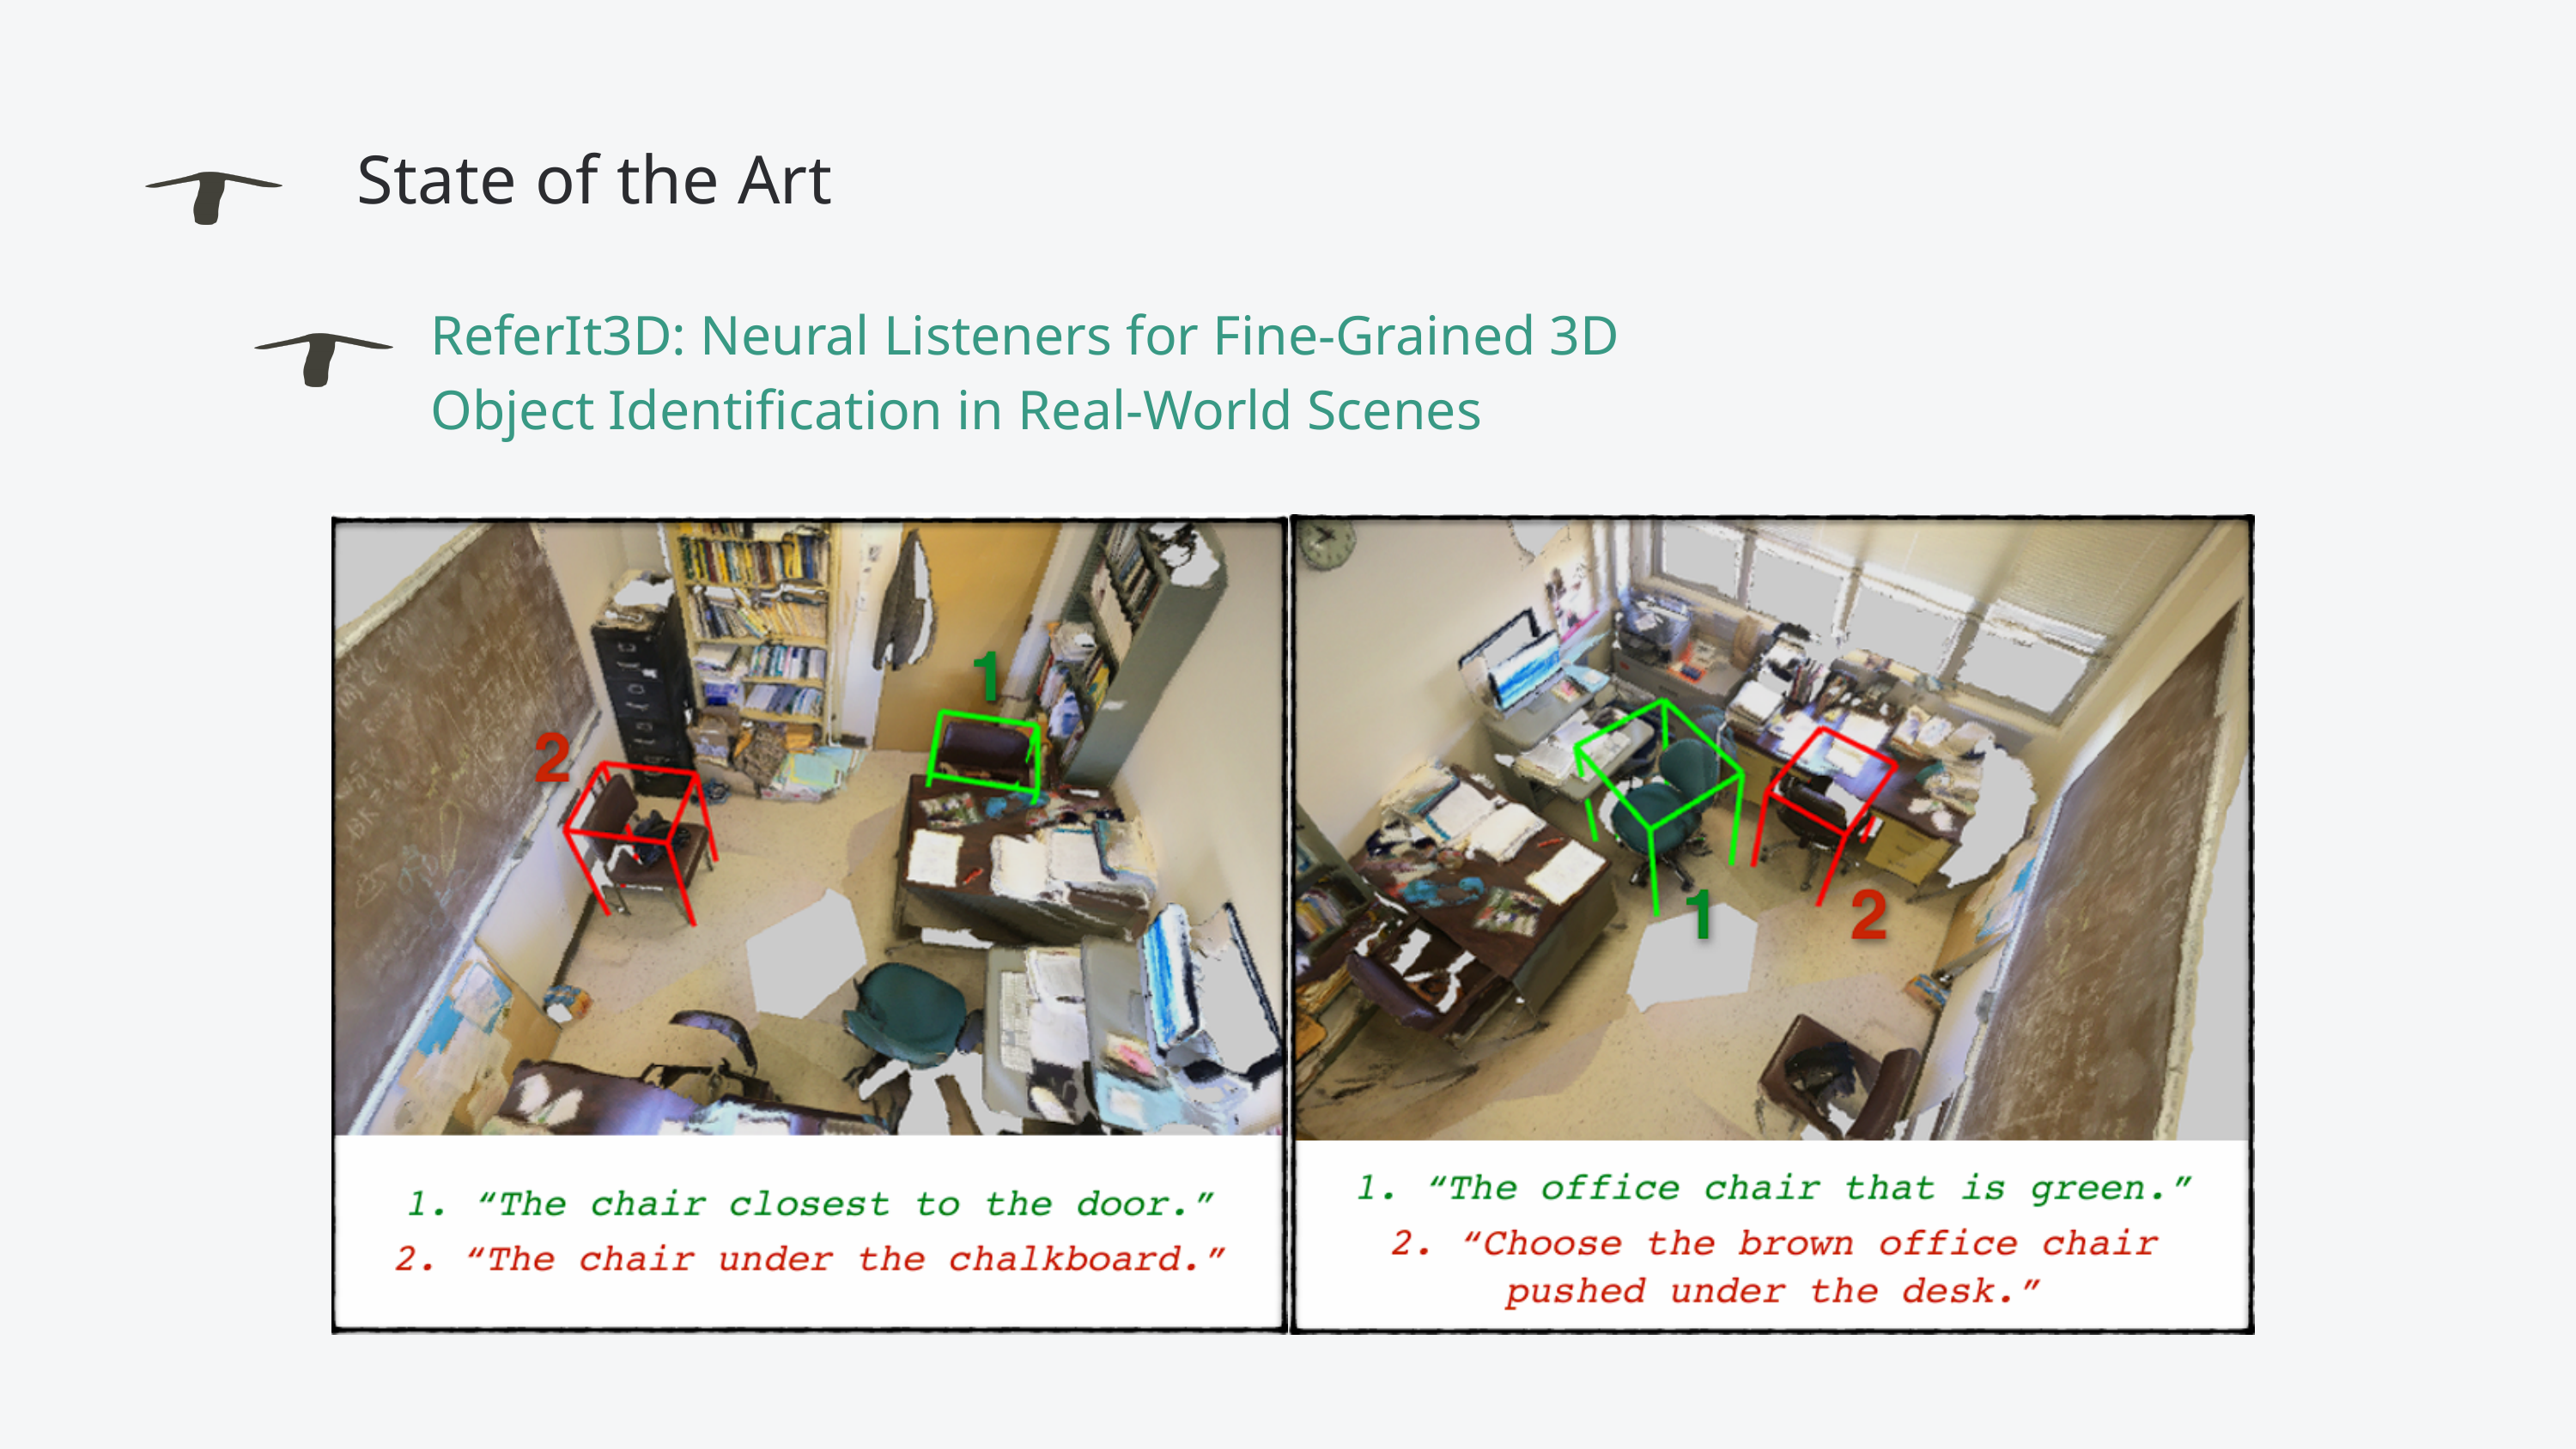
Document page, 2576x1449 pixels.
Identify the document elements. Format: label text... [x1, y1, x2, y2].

text_box [1287, 514, 2255, 1335]
text_box ReferIt3D: Neural Listeners for Fine-Grained 3D Object Identification in Real-World Scenes [430, 290, 1684, 516]
text_box [253, 333, 394, 387]
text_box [144, 144, 1289, 225]
text_box [331, 512, 1287, 1335]
